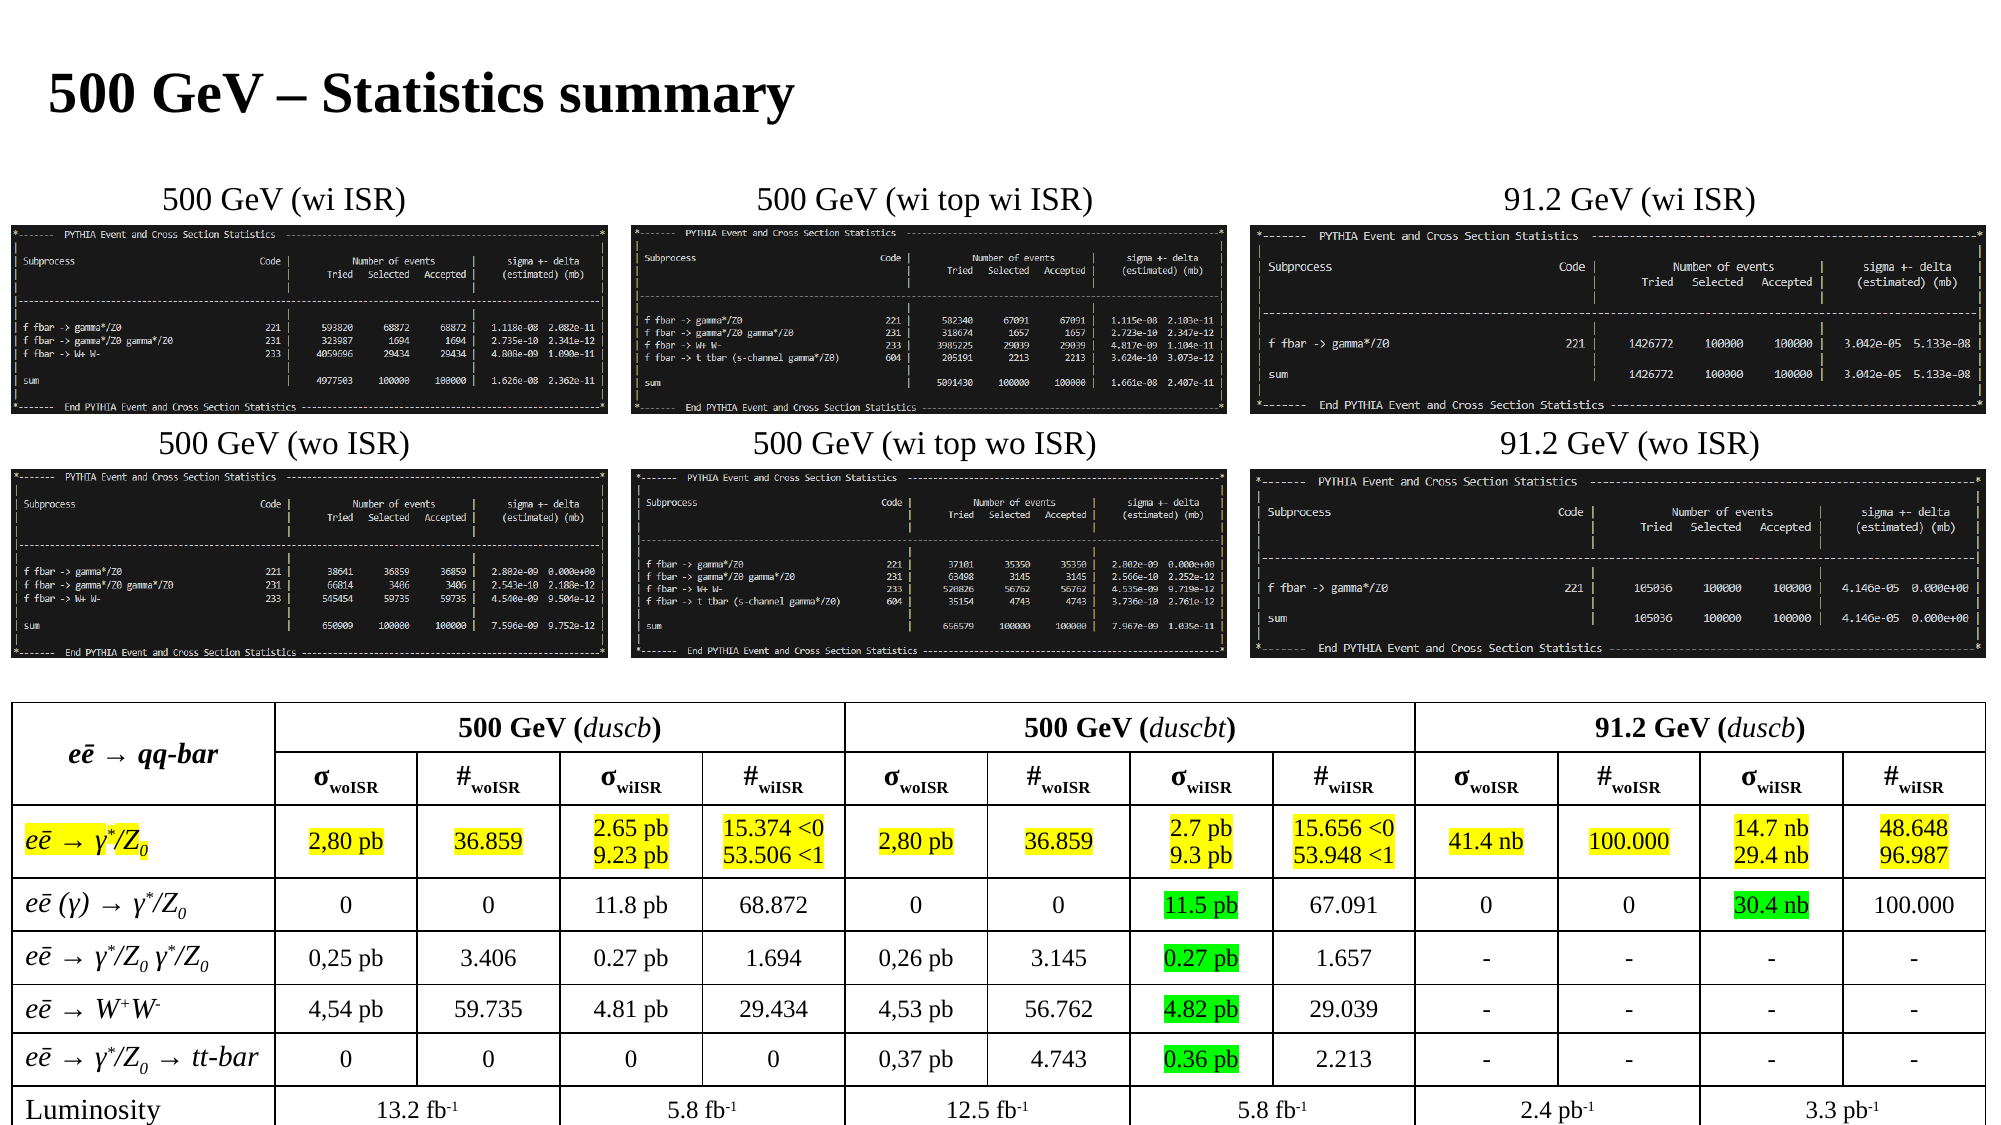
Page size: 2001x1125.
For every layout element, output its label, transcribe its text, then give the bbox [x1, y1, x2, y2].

table_cell 0 [561, 1034, 702, 1085]
table_cell 5.8 fb-1 [1131, 1087, 1414, 1125]
table_cell 36.859 [418, 806, 559, 877]
table_cell 36.859 [988, 806, 1129, 877]
table_cell 29.434 [703, 985, 844, 1032]
table_cell 100.000 [1844, 879, 1985, 930]
table_cell - [1559, 985, 1699, 1032]
table_cell #woISR [1559, 753, 1699, 804]
table_cell 0 [1416, 879, 1557, 930]
table_header eē → qq-bar [13, 703, 274, 804]
table_cell - [1416, 985, 1557, 1032]
title 500 GeV – Statistics summary [33, 30, 1971, 157]
table_cell - [1559, 932, 1699, 984]
table_cell 0,37 pb [846, 1034, 987, 1085]
table_cell 11.5 pb [1131, 879, 1272, 930]
picture [1250, 225, 1986, 414]
table_cell eē → γ*/Z0 [13, 806, 274, 877]
table_cell 2.7 pb 9.3 pb [1131, 806, 1272, 877]
table_cell σwoISR [1416, 753, 1557, 804]
table_cell 0 [988, 879, 1129, 930]
table_cell 3.406 [418, 932, 559, 984]
picture [631, 469, 1227, 659]
table_cell 1.657 [1274, 932, 1414, 984]
table_cell σwoISR [276, 753, 416, 804]
table_cell 41.4 nb [1416, 806, 1557, 877]
table_cell σwoISR [846, 753, 987, 804]
table_cell 3.145 [988, 932, 1129, 984]
table_cell - [1701, 932, 1842, 984]
table_cell eē (γ) → γ*/Z0 [13, 879, 274, 930]
text_box 91.2 GeV (wo ISR) [1427, 414, 1833, 469]
table_cell 4.743 [988, 1034, 1129, 1085]
table_cell eē → γ*/Z0 γ*/Z0 [13, 932, 274, 984]
table_cell 0 [418, 1034, 559, 1085]
table_cell 68.872 [703, 879, 844, 930]
table_cell - [1701, 985, 1842, 1032]
picture [11, 469, 608, 659]
table_cell #woISR [988, 753, 1129, 804]
table_cell #wiISR [703, 753, 844, 804]
table_cell σwiISR [1131, 753, 1272, 804]
table_cell 0.27 pb [1131, 932, 1272, 984]
table_cell 14.7 nb 29.4 nb [1701, 806, 1842, 877]
text_box 500 GeV (wi ISR) [81, 169, 487, 225]
table_cell - [1844, 932, 1985, 984]
table_cell 2.4 pb-1 [1416, 1087, 1699, 1125]
table_cell 48.648 96.987 [1844, 806, 1985, 877]
table_cell 0 [276, 1034, 416, 1085]
table_cell 56.762 [988, 985, 1129, 1032]
table_cell 100.000 [1559, 806, 1699, 877]
picture [1250, 469, 1986, 659]
table_cell 4,53 pb [846, 985, 987, 1032]
table_cell 0,25 pb [276, 932, 416, 984]
table_cell 11.8 pb [561, 879, 702, 930]
table_cell #wiISR [1844, 753, 1985, 804]
table_cell 13.2 fb-1 [276, 1087, 559, 1125]
table_cell 0.36 pb [1131, 1034, 1272, 1085]
table_cell 2.213 [1274, 1034, 1414, 1085]
table_cell σwiISR [561, 753, 702, 804]
table_cell 4.82 pb [1131, 985, 1272, 1032]
table_cell - [1416, 1034, 1557, 1085]
table_cell #woISR [418, 753, 559, 804]
table_cell eē → γ*/Z0 → tt-bar [13, 1034, 274, 1085]
table_cell - [1416, 932, 1557, 984]
table_cell 59.735 [418, 985, 559, 1032]
picture [11, 225, 608, 414]
table_cell σwiISR [1701, 753, 1842, 804]
table_cell 0 [418, 879, 559, 930]
table_cell 2,80 pb [276, 806, 416, 877]
table_cell 15.374 <0 53.506 <1 [703, 806, 844, 877]
picture [631, 225, 1227, 414]
text_box 500 GeV (wo ISR) [81, 414, 487, 469]
table_cell 0 [1559, 879, 1699, 930]
table_cell - [1701, 1034, 1842, 1085]
table_cell 0 [846, 879, 987, 930]
table_cell eē → W+W- [13, 985, 274, 1032]
table_cell 0 [276, 879, 416, 930]
table_cell - [1844, 985, 1985, 1032]
table_cell 0.27 pb [561, 932, 702, 984]
table_cell 4,54 pb [276, 985, 416, 1032]
table_cell Luminosity [13, 1087, 274, 1125]
table_cell 3.3 pb-1 [1701, 1087, 1985, 1125]
table_cell 15.656 <0 53.948 <1 [1274, 806, 1414, 877]
text_box 500 GeV (wi top wo ISR) [722, 414, 1128, 469]
table_cell 2,80 pb [846, 806, 987, 877]
table_cell 5.8 fb-1 [561, 1087, 844, 1125]
text_box 500 GeV (wi top wi ISR) [722, 169, 1128, 225]
table_cell 12.5 fb-1 [846, 1087, 1129, 1125]
table_header 500 GeV (duscb) [276, 703, 844, 751]
table_cell 29.039 [1274, 985, 1414, 1032]
table_header 91.2 GeV (duscb) [1416, 703, 1985, 751]
table_cell 67.091 [1274, 879, 1414, 930]
table_cell - [1559, 1034, 1699, 1085]
table_header 500 GeV (duscbt) [846, 703, 1414, 751]
table_cell 2.65 pb 9.23 pb [561, 806, 702, 877]
table_cell 0,26 pb [846, 932, 987, 984]
table_cell 4.81 pb [561, 985, 702, 1032]
table_cell 30.4 nb [1701, 879, 1842, 930]
table_cell #wiISR [1274, 753, 1414, 804]
text_box 91.2 GeV (wi ISR) [1427, 169, 1833, 225]
table_cell 0 [703, 1034, 844, 1085]
table_cell 1.694 [703, 932, 844, 984]
table_cell - [1844, 1034, 1985, 1085]
